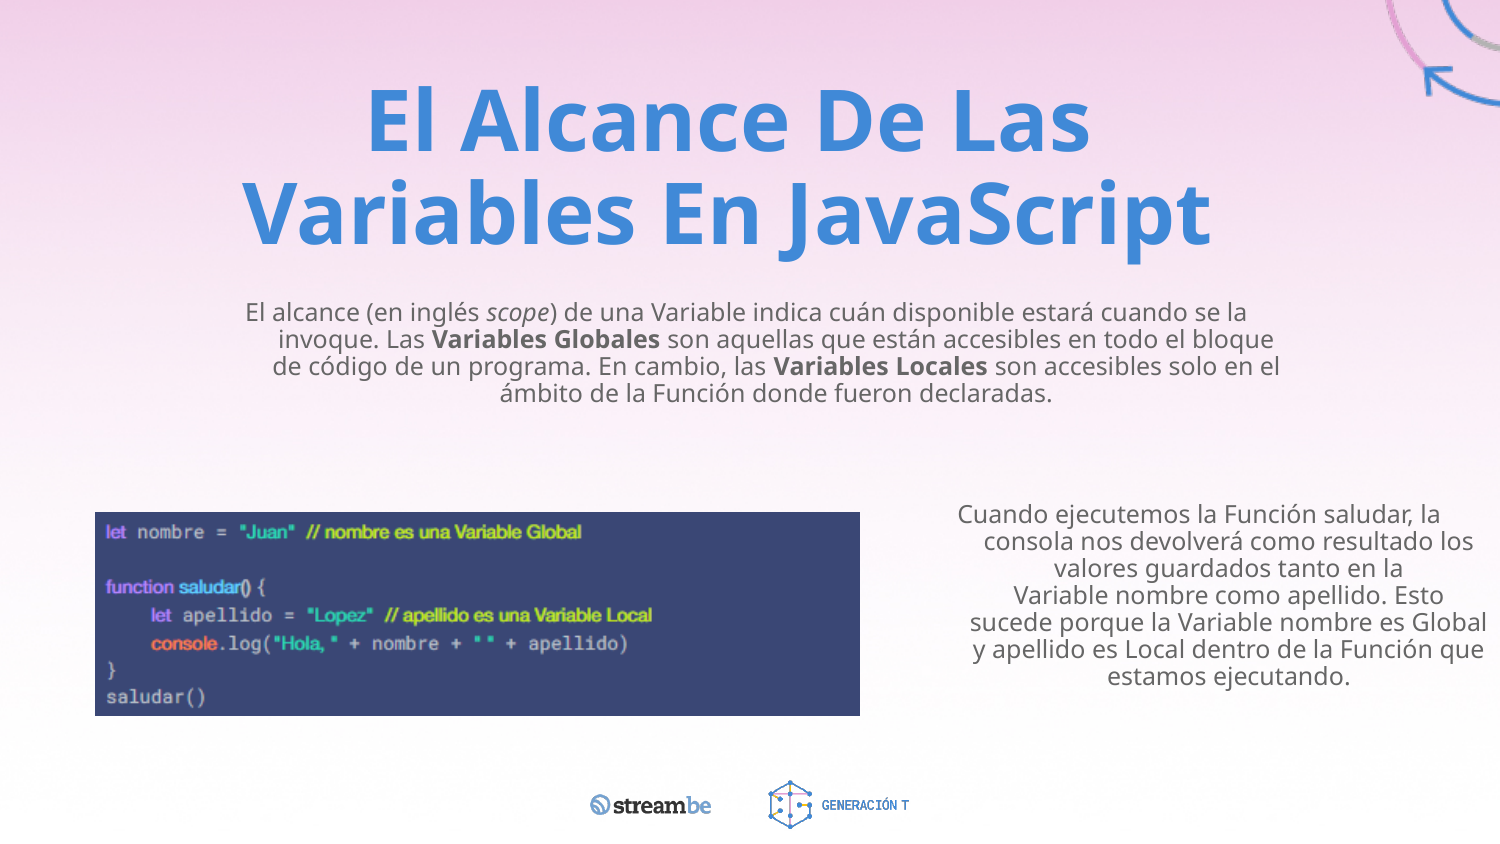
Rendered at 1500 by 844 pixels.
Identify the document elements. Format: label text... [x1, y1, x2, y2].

title El Alcance De Las Variables En JavaScript [165, 0, 1291, 269]
subtitle El alcance (en inglés scope) de una Variable indica cuán disponible estará cuando se la invoque. Las Variables Globales son aquellas que están accesibles en todo el bloque de código de un programa. En cambio, las Variables Locales son accesibles solo en el ámbito de la Función donde fueron declaradas. [176, 294, 1302, 499]
picture [0, 0, 1500, 844]
text_box Cuando ejecutemos la Función saludar, la consola nos devolverá como resultado los valores guardados tanto en la Variable nombre como apellido. Esto sucede porque la Variable nombre es Global y apellido es Local dentro de la Función que estamos ejecutando. [883, 496, 1500, 701]
